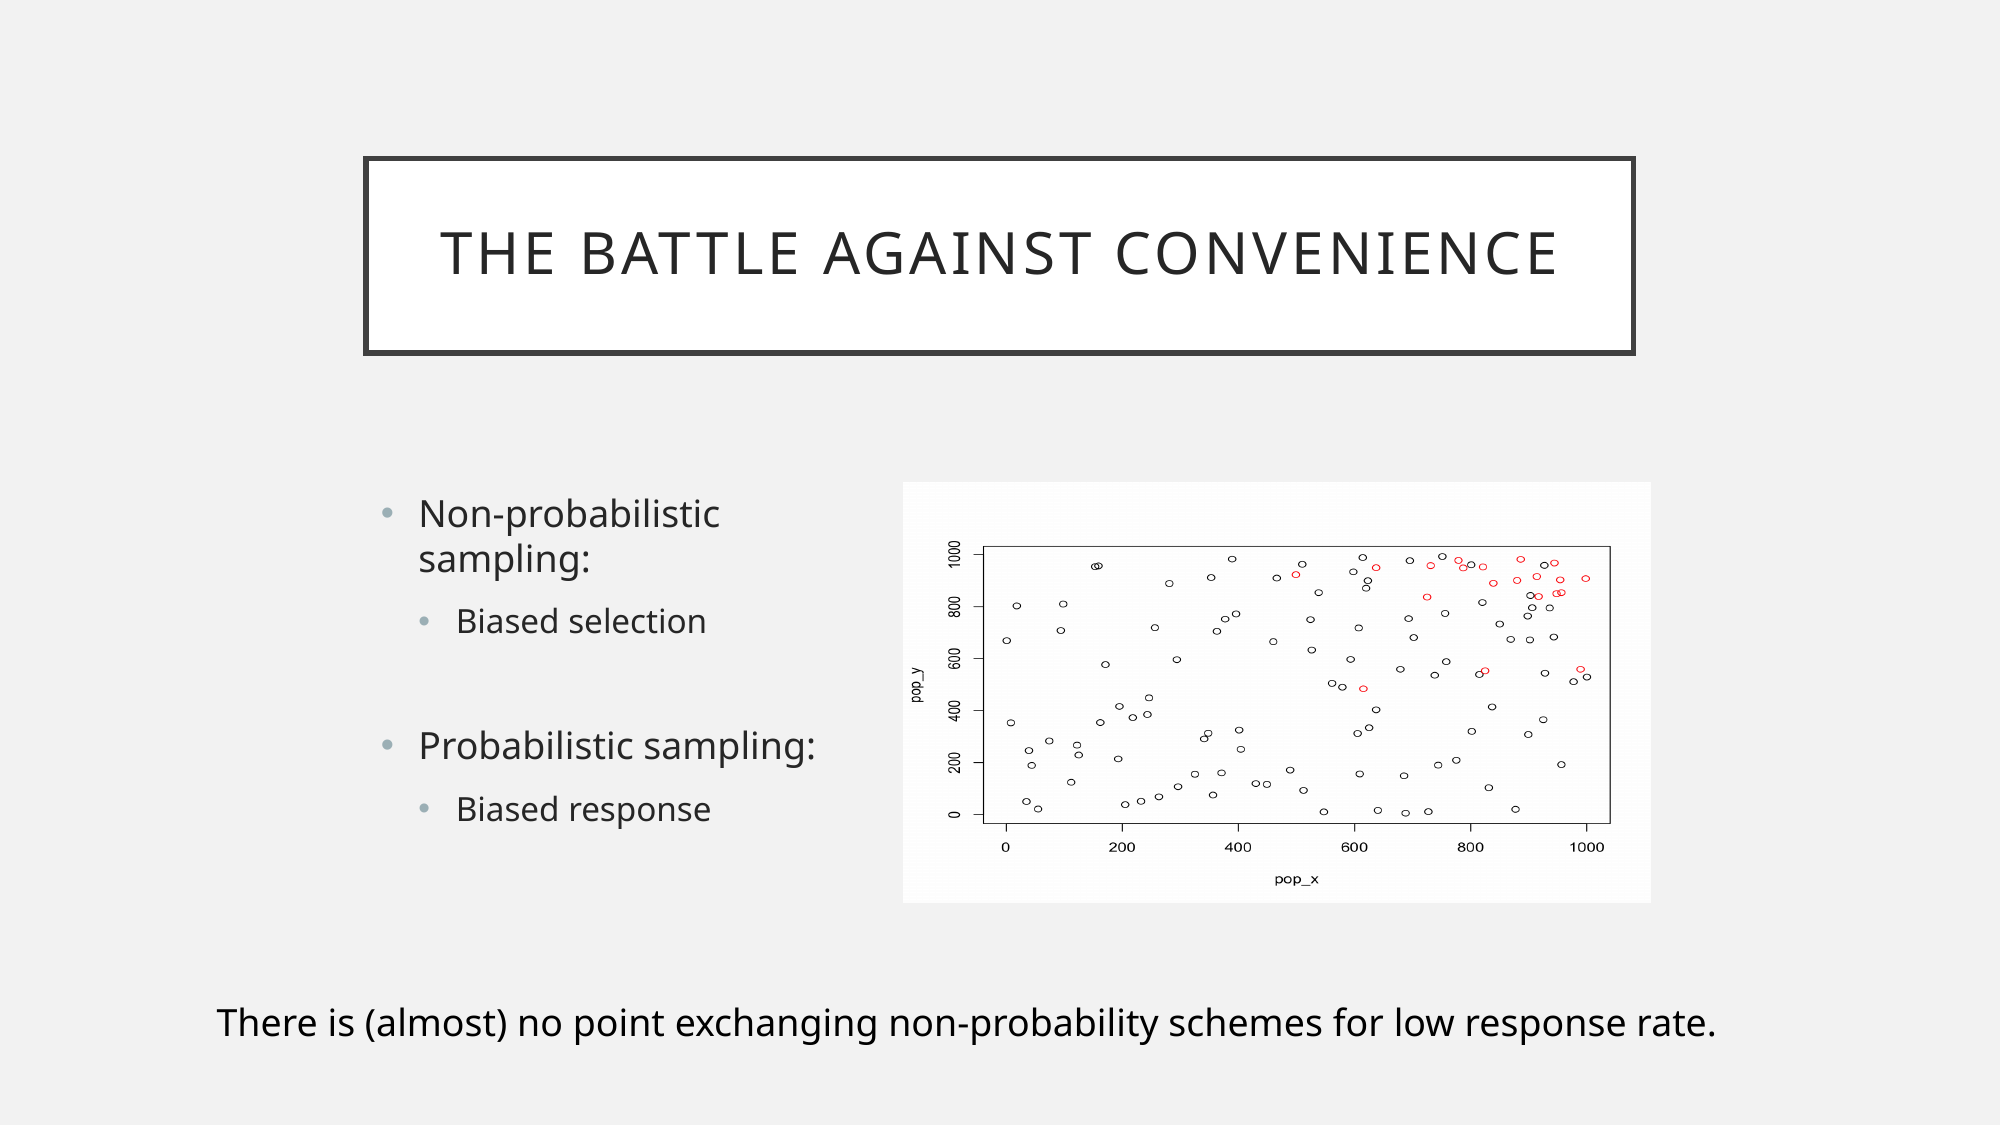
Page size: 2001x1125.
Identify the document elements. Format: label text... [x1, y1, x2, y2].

list Non-probabilistic sampling: Biased selection Probabilistic sampling: Biased response [366, 482, 877, 991]
picture [902, 482, 1651, 904]
title The battle against convenience [366, 158, 1634, 354]
text_box There is (almost) no point exchanging non-probability schemes for low response rate. [201, 991, 1734, 1052]
